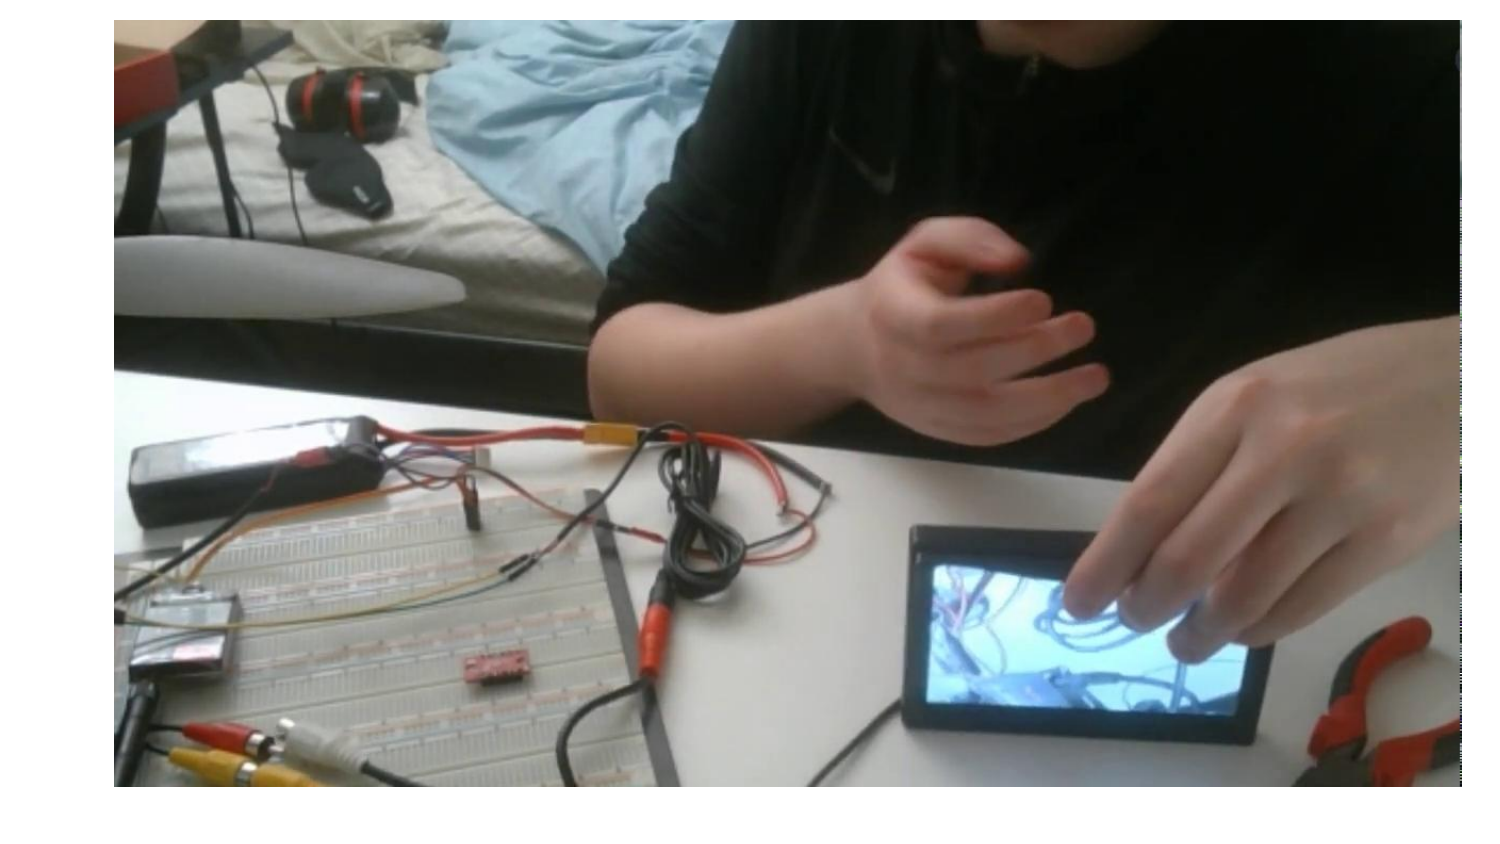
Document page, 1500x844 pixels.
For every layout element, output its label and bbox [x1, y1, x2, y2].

picture [114, 20, 1462, 787]
